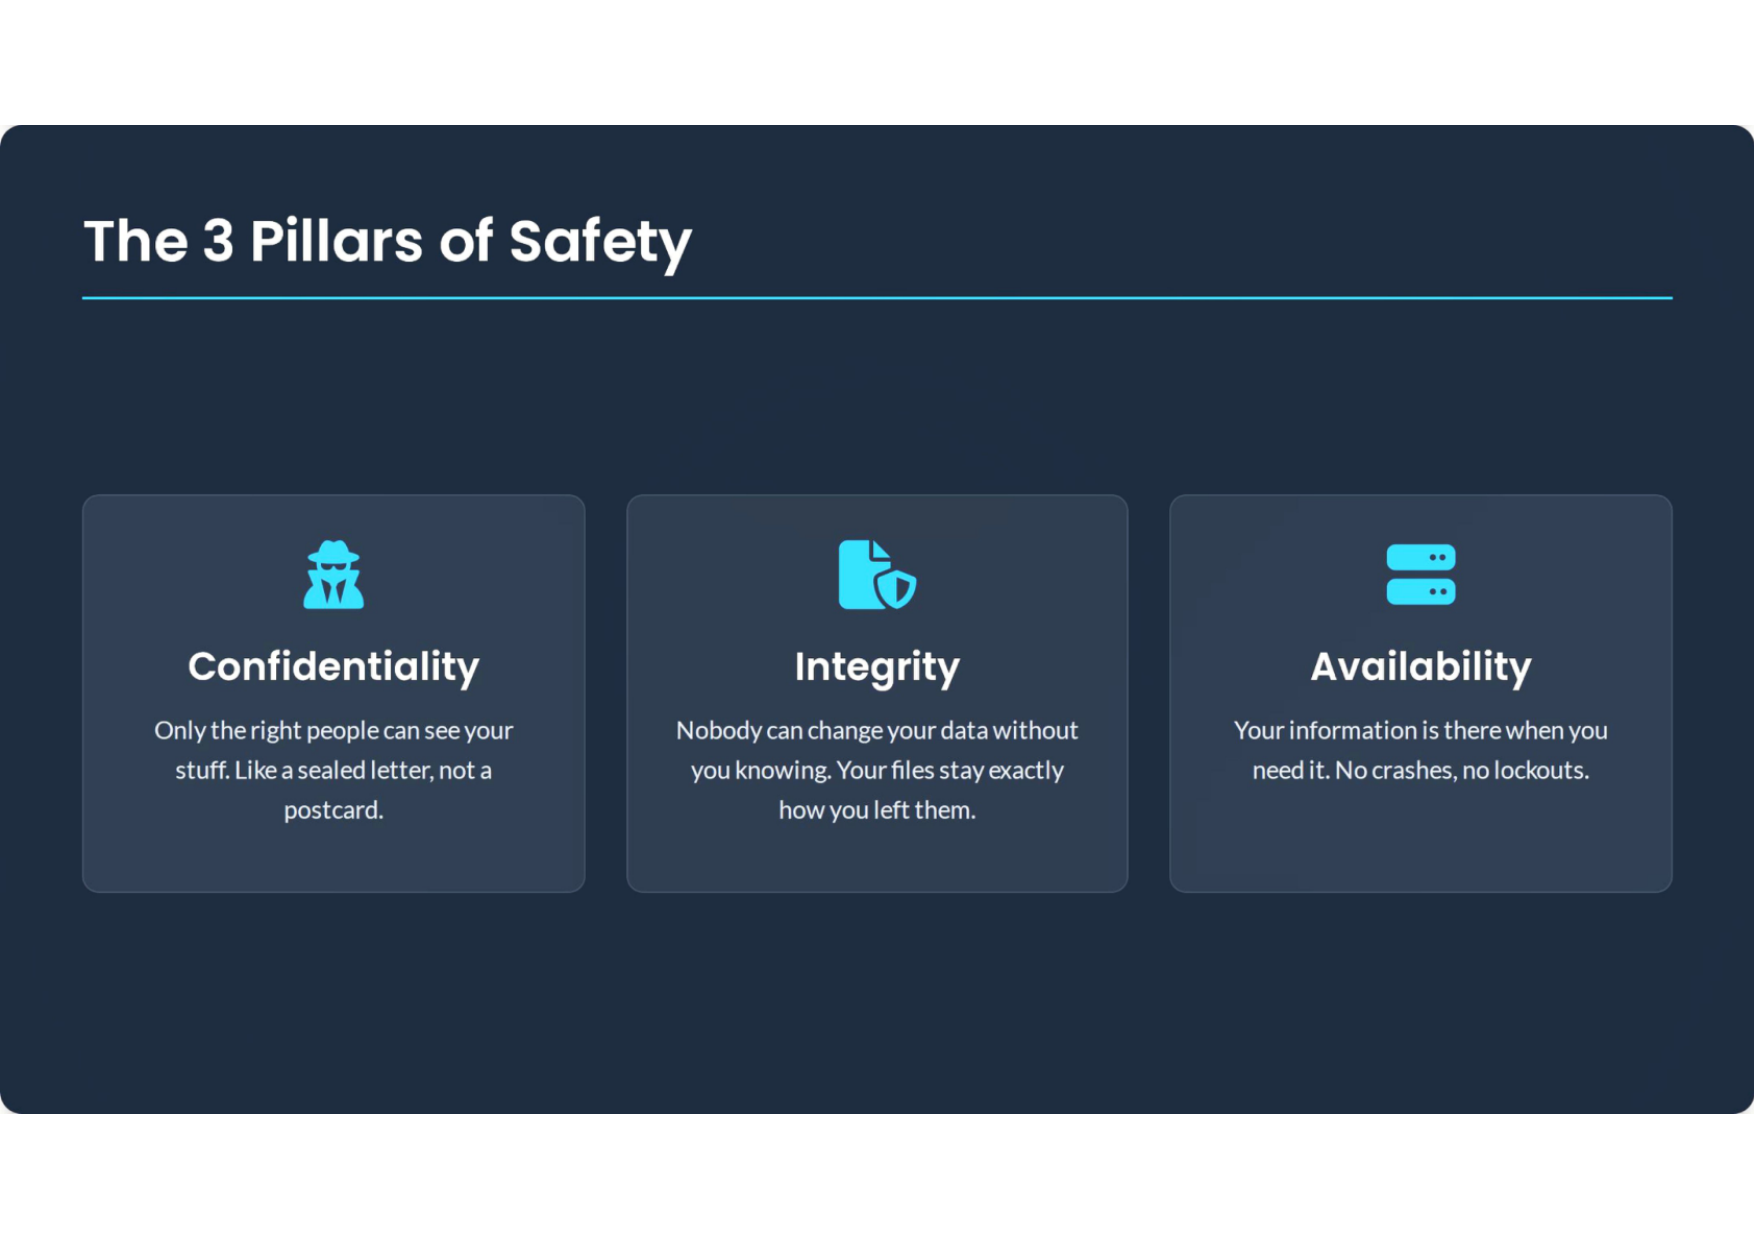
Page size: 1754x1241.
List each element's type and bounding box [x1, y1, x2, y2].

picture [0, 125, 1754, 1114]
